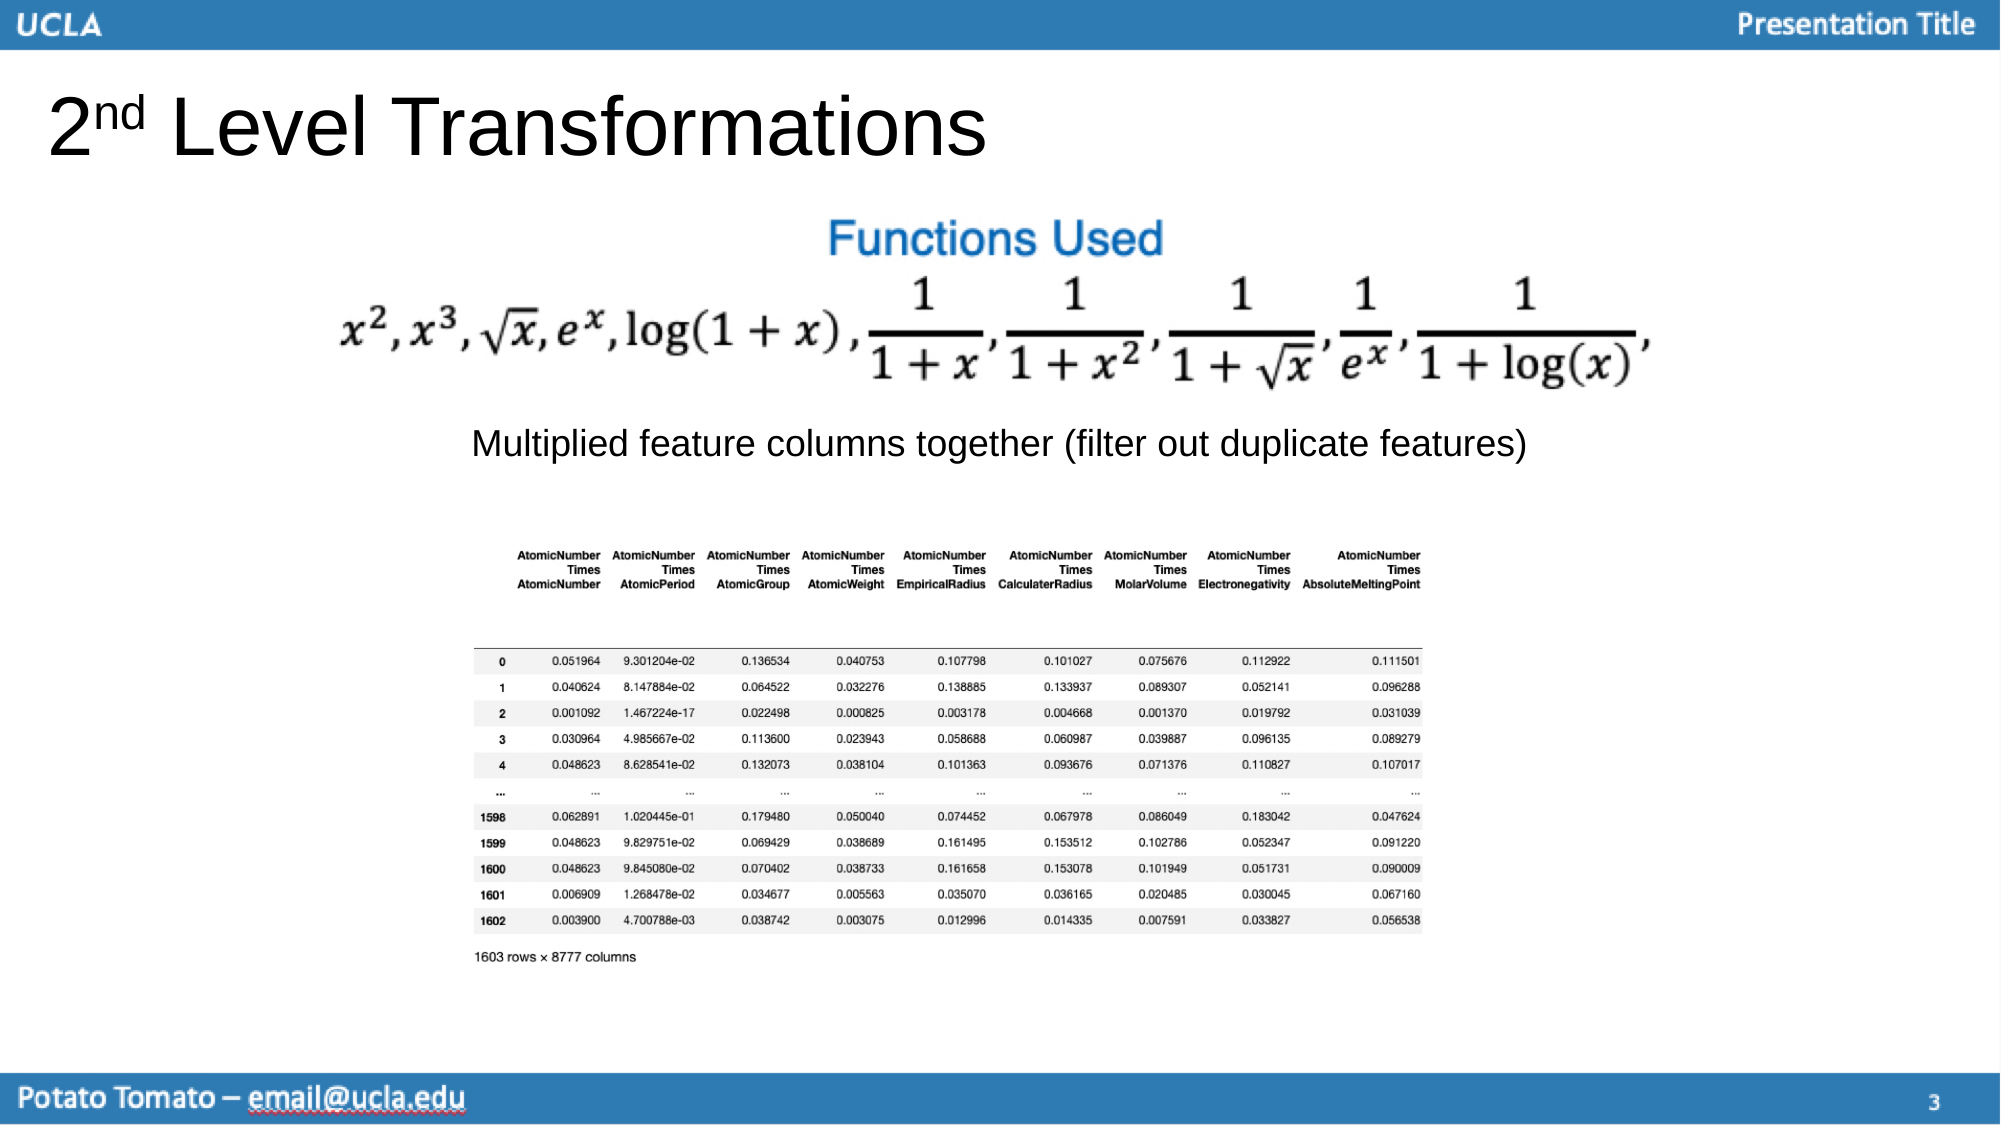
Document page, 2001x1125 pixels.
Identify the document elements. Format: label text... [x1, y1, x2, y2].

text_box 2nd Level Transformations [32, 75, 1968, 181]
text_box Multiplied feature columns together (filter out duplicate features) [456, 412, 1544, 472]
picture [0, 0, 2001, 1125]
